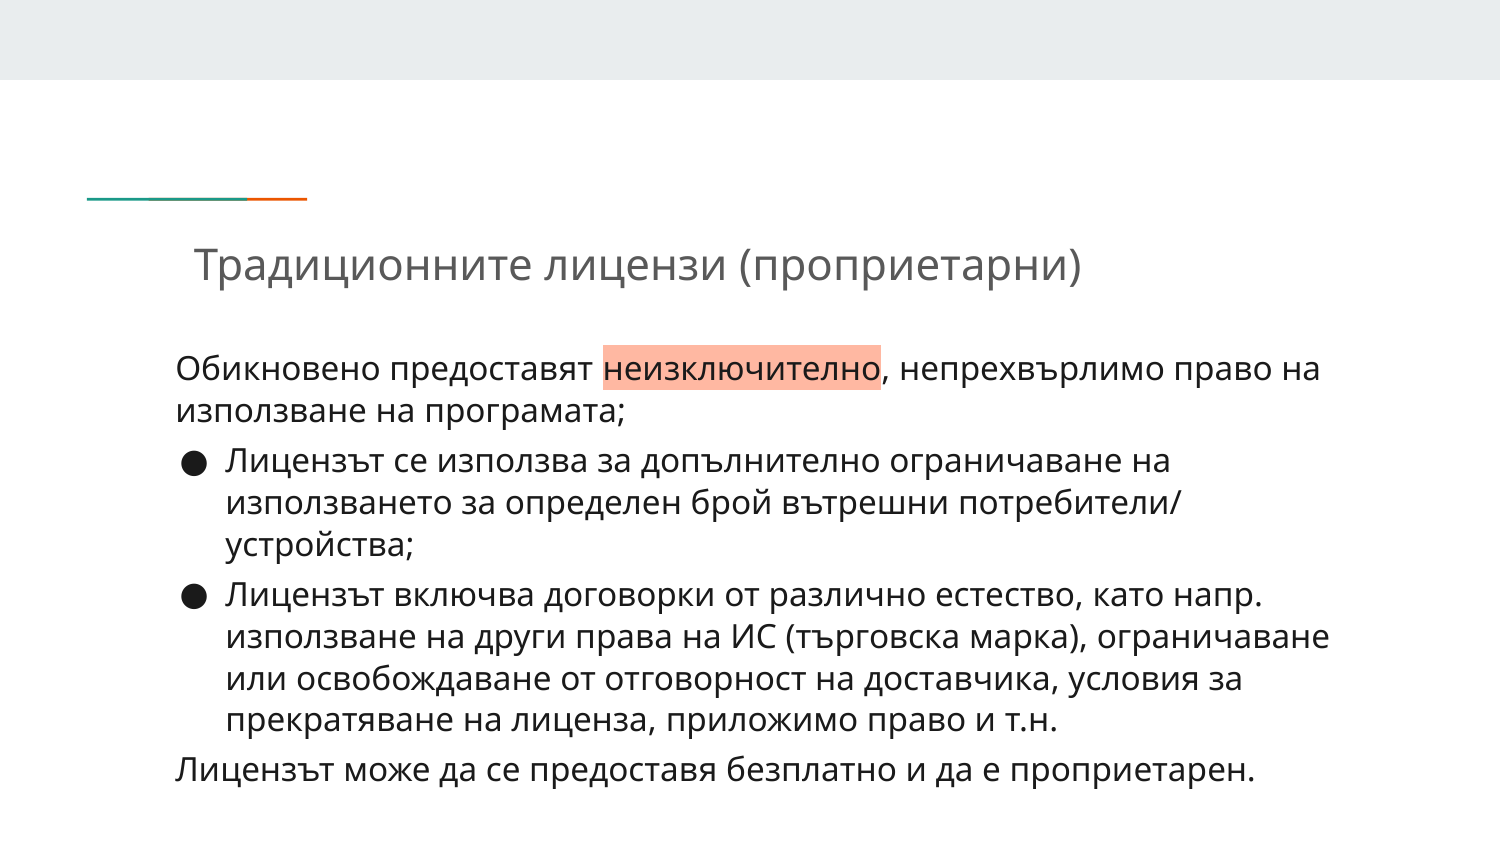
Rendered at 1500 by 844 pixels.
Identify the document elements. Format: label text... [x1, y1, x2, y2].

title Традиционните лицензи (проприетарни) [180, 218, 1442, 306]
list Обикновено предоставят неизключително, непрехвърлимо право на използване на програмата; Лицензът се използва за допълнително ограничаване на използването за определен брой вътрешни потребители/ устройства; Лицензът включва договорки от различно естество, като напр. използване на други права на ИС (търговска марка), ограничаване или освобождаване от отговорност на доставчика, условия за прекратяване на лиценза, приложимо право и т.н. Лицензът може да се предоставя безплатно и да е проприетарен. [161, 338, 1387, 801]
